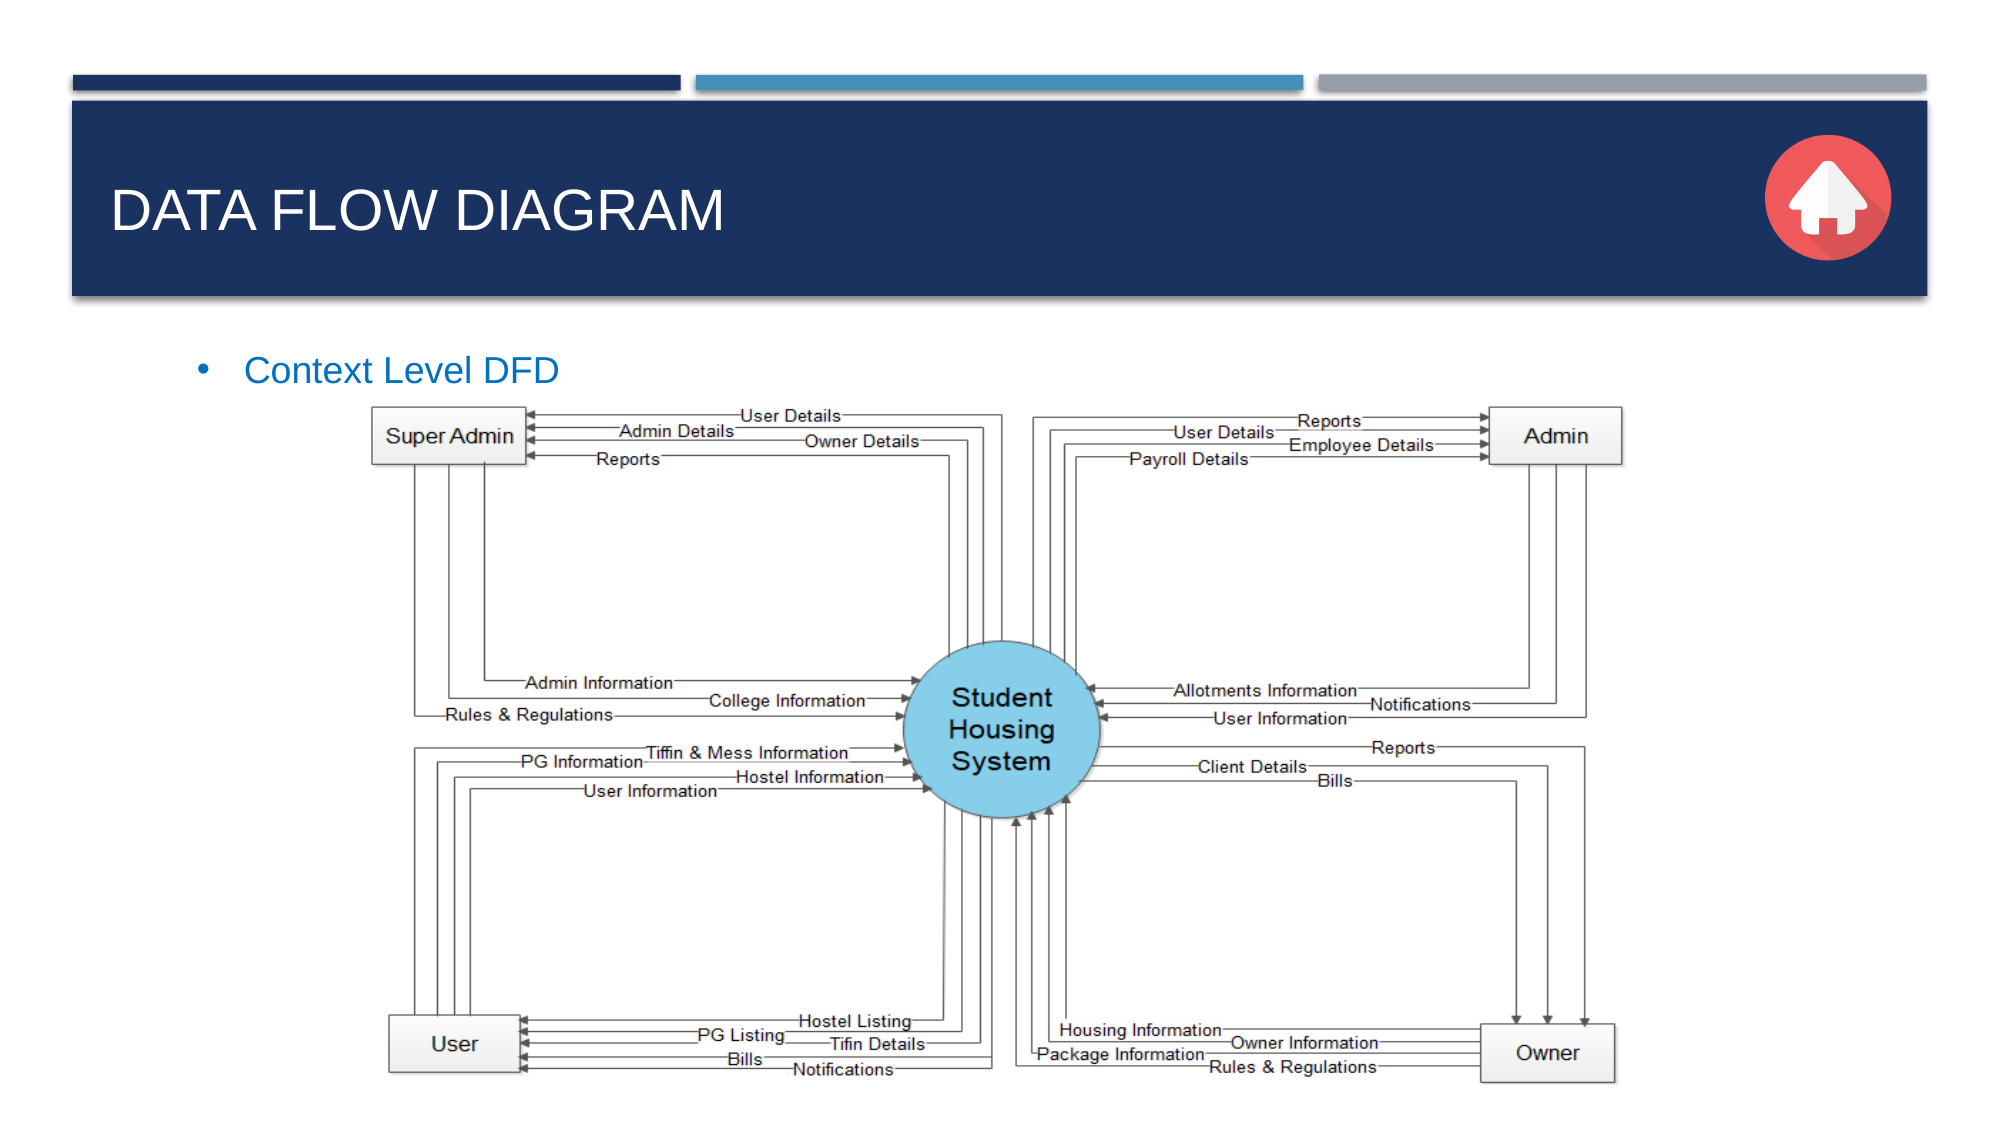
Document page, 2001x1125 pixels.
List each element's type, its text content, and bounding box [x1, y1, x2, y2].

text_box Context Level DFD [182, 338, 785, 399]
title DATA FLOW DIAGRAM [95, 130, 804, 250]
picture [1751, 120, 1906, 275]
picture [370, 398, 1627, 1087]
